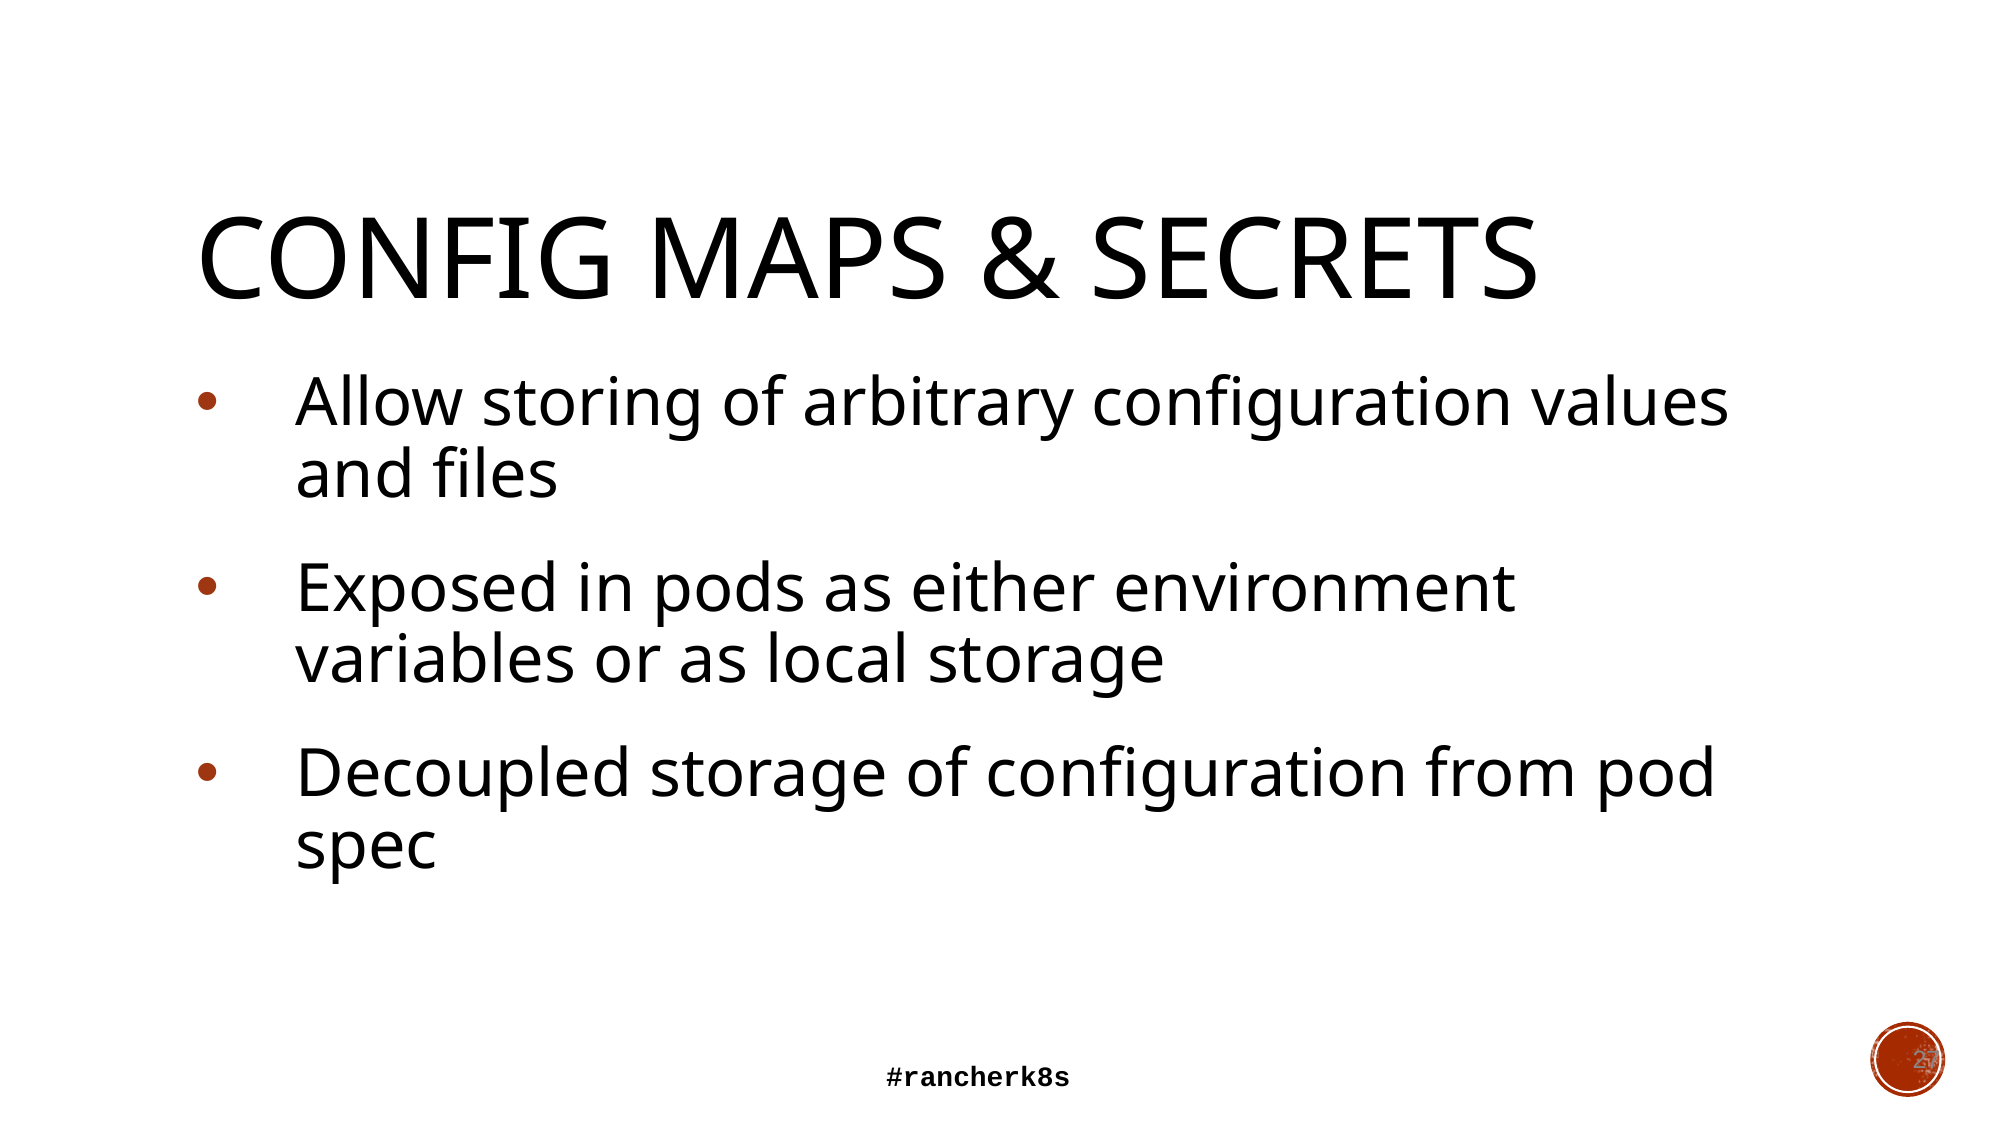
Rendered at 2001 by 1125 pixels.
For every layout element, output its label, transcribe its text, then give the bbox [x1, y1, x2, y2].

text_box #rancherk8s [866, 1048, 1092, 1103]
title Config Maps & Secrets [175, 79, 1826, 344]
list Allow storing of arbitrary configuration values and files Exposed in pods as either environment variables or as local storage Decoupled storage of configuration from pod spec [175, 348, 1826, 1013]
slide_number 27 [1855, 1028, 1961, 1089]
